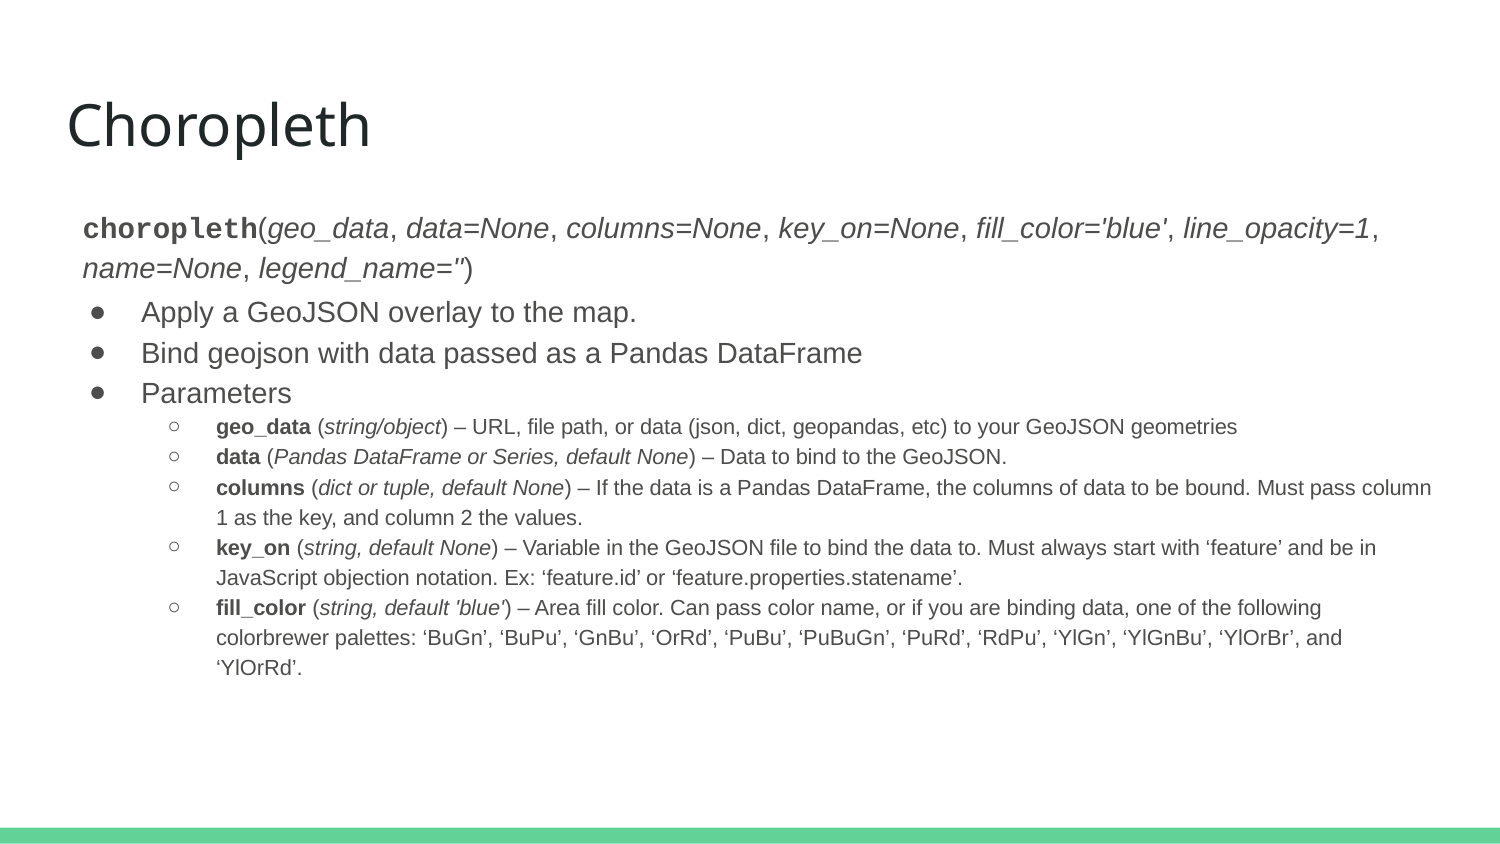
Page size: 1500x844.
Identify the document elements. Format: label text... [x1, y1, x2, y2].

title Choropleth [51, 72, 1449, 167]
list choropleth(geo_data, data=None, columns=None, key_on=None, fill_color='blue', line_opacity=1, name=None, legend_name='') Apply a GeoJSON overlay to the map. Bind geojson with data passed as a Pandas DataFrame Parameters geo_data (string/object) – URL, file path, or data (json, dict, geopandas, etc) to your GeoJSON geometries data (Pandas DataFrame or Series, default None) – Data to bind to the GeoJSON. columns (dict or tuple, default None) – If the data is a Pandas DataFrame, the columns of data to be bound. Must pass column 1 as the key, and column 2 the values. key_on (string, default None) – Variable in the GeoJSON file to bind the data to. Must always start with ‘feature’ and be in JavaScript objection notation. Ex: ‘feature.id’ or ‘feature.properties.statename’. fill_color (string, default 'blue') – Area fill color. Can pass color name, or if you are binding data, one of the following colorbrewer palettes: ‘BuGn’, ‘BuPu’, ‘GnBu’, ‘OrRd’, ‘PuBu’, ‘PuBuGn’, ‘PuRd’, ‘RdPu’, ‘YlGn’, ‘YlGnBu’, ‘YlOrBr’, and ‘YlOrRd’. [51, 189, 1449, 750]
